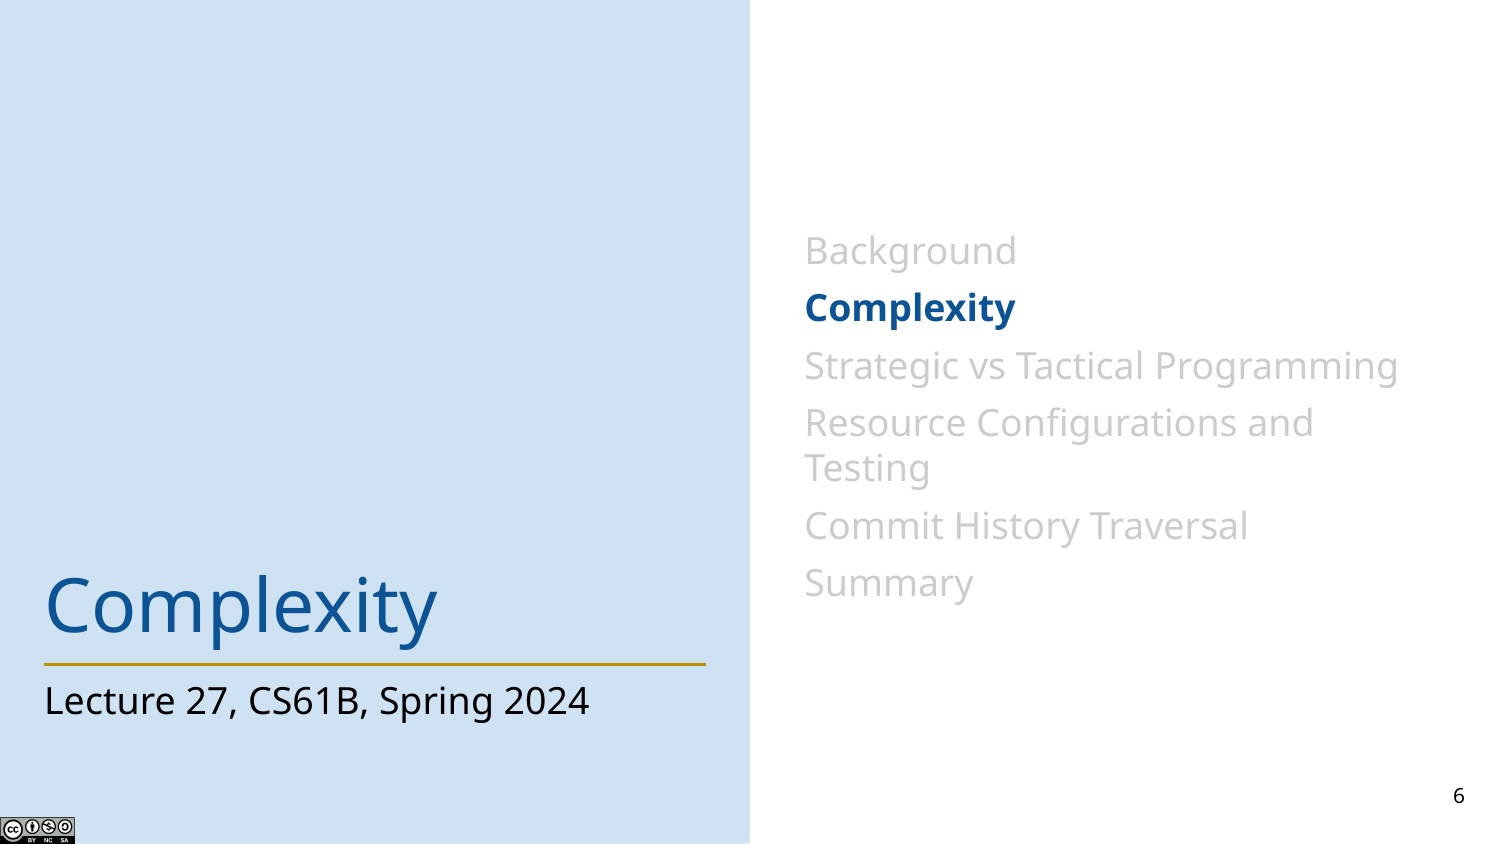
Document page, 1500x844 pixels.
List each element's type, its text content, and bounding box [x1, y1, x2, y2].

list Background Complexity Strategic vs Tactical Programming Resource Configurations and Testing Commit History Traversal Summary [789, 65, 1446, 765]
title Complexity [29, 328, 692, 663]
subtitle Lecture 27, CS61B, Spring 2024 [29, 667, 712, 732]
picture [0, 817, 75, 844]
slide_number ‹#› [1389, 764, 1480, 830]
